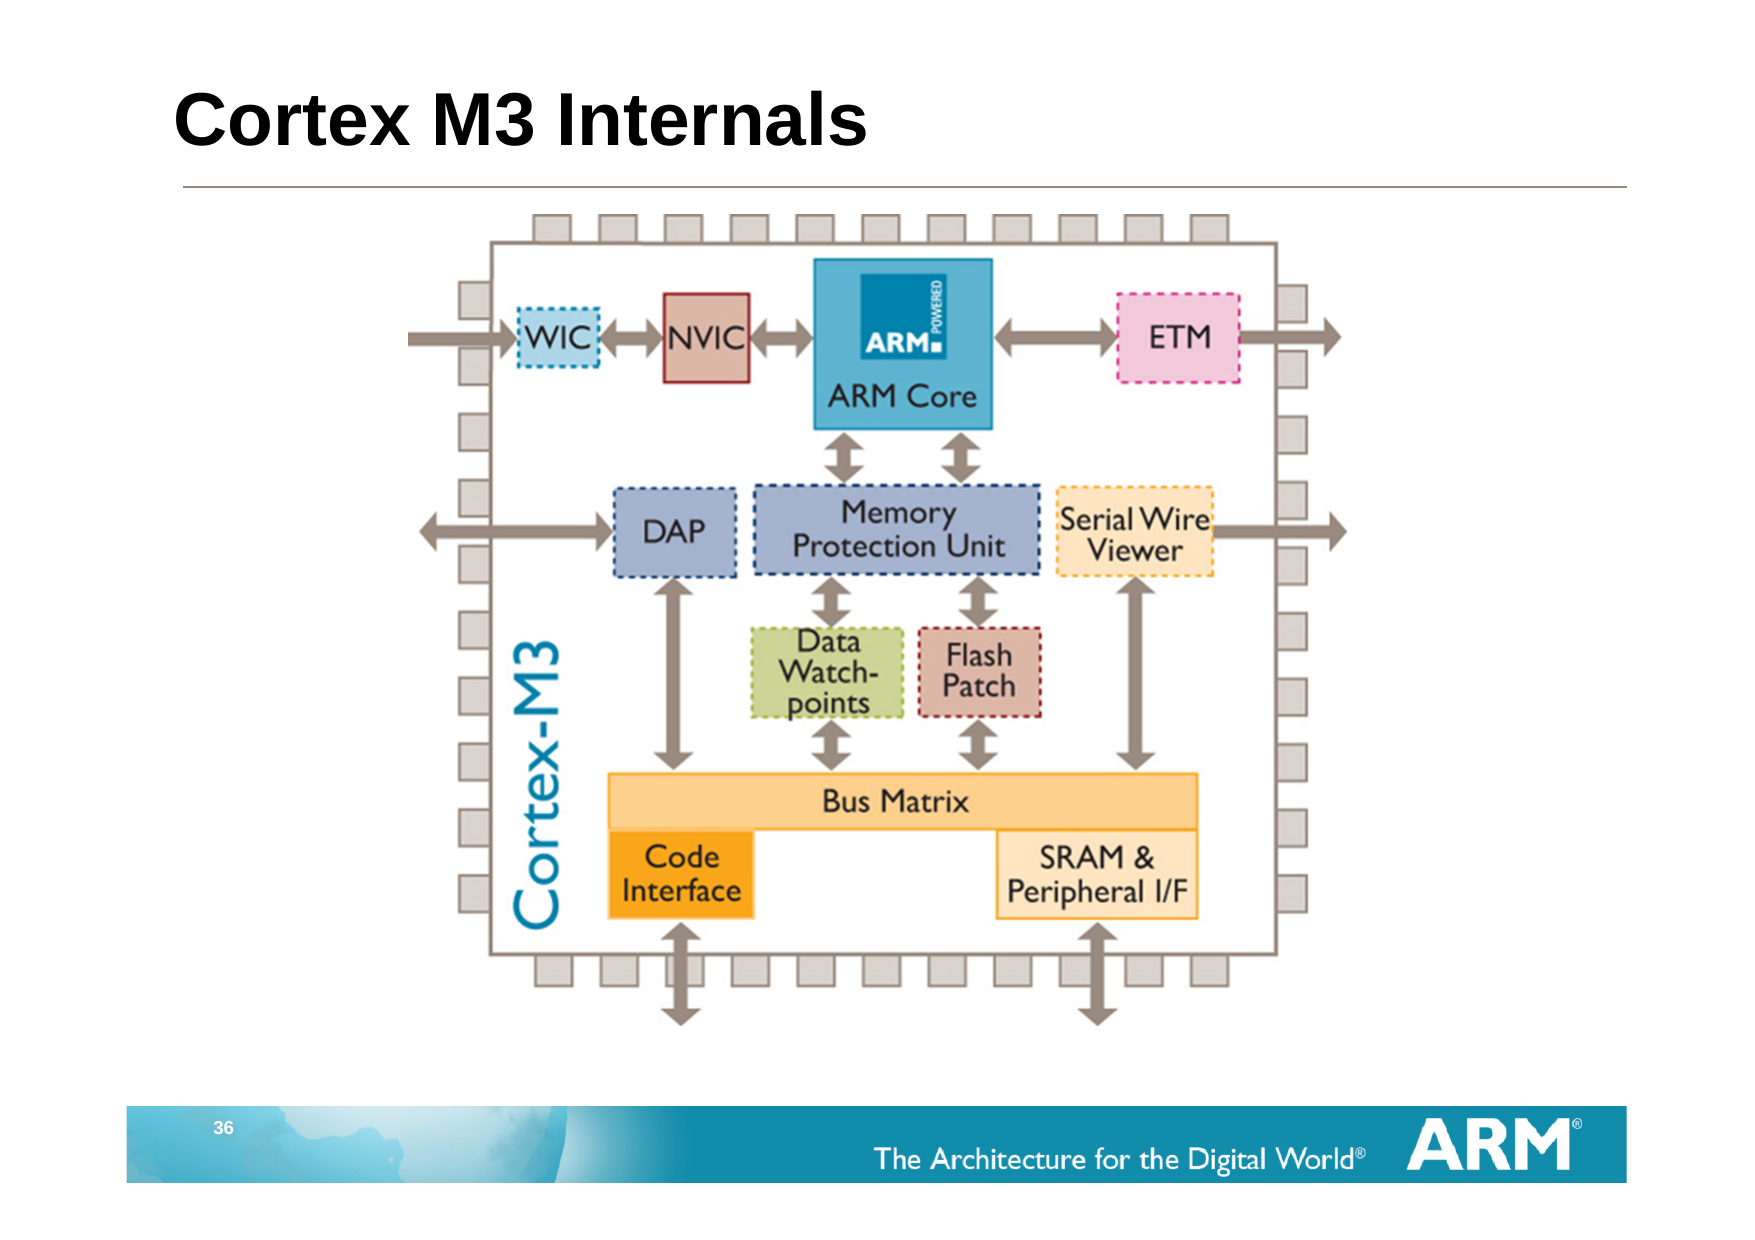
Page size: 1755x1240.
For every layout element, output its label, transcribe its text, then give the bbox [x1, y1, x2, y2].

picture [126, 1106, 1627, 1183]
title Cortex M3 Internals [173, 80, 1581, 172]
picture [407, 213, 1347, 1026]
slide_number 36 [198, 1115, 287, 1176]
